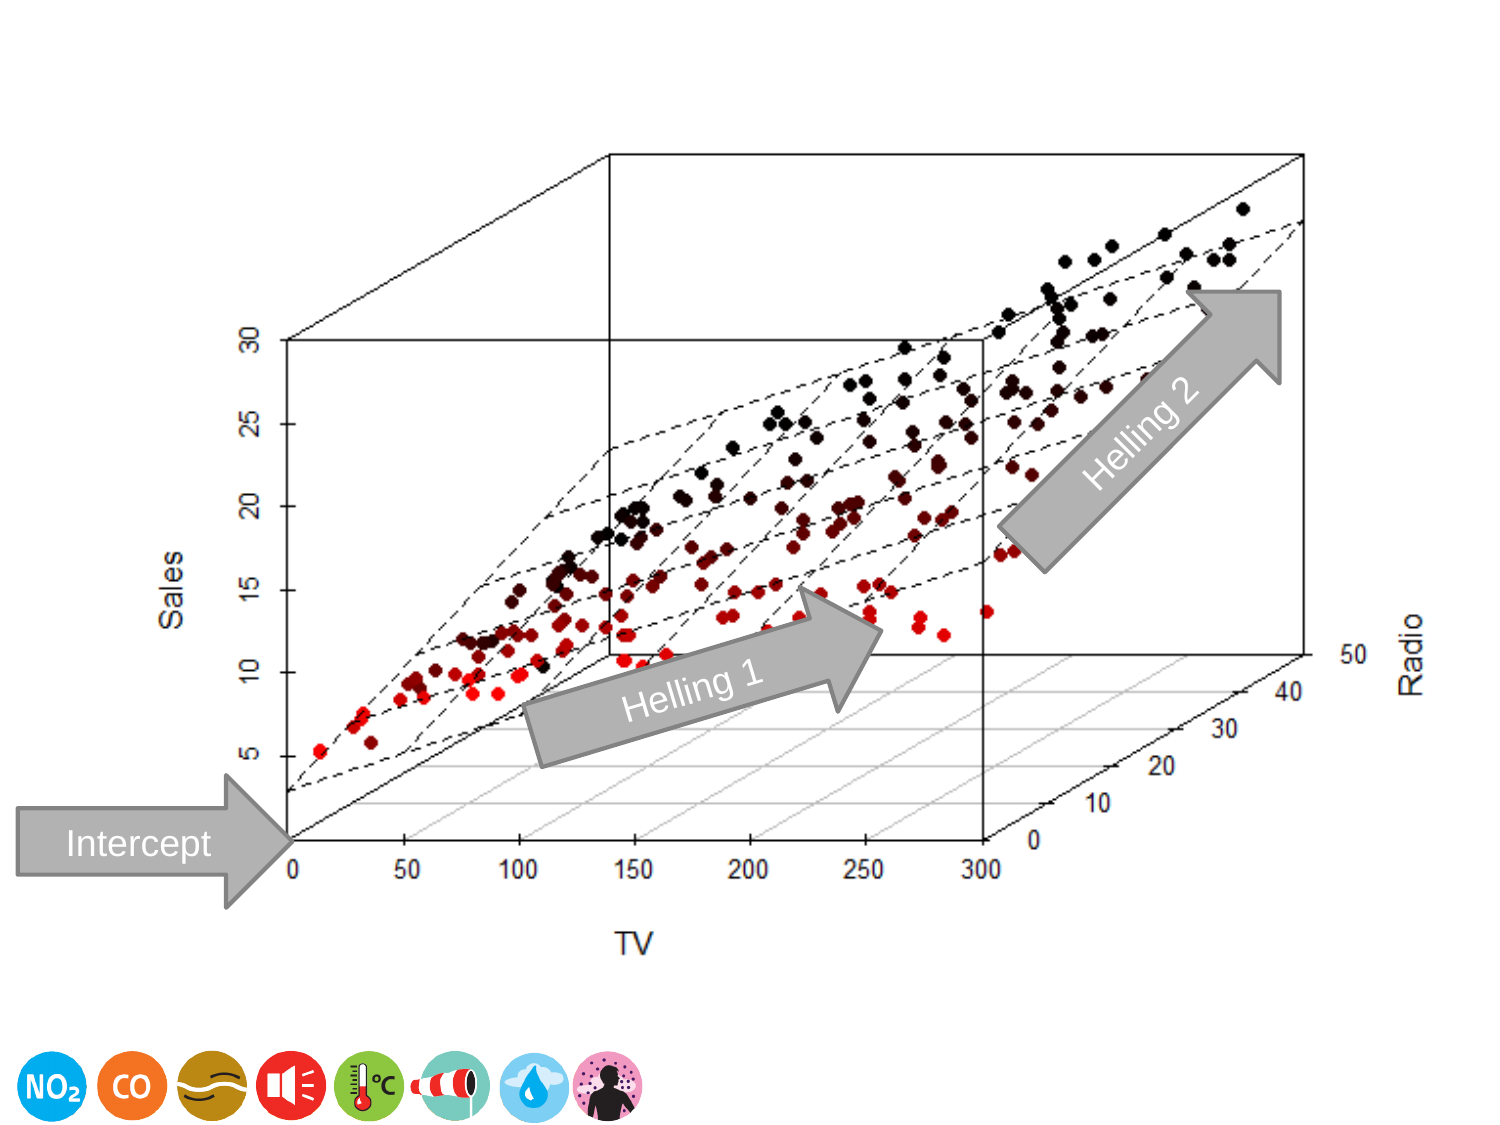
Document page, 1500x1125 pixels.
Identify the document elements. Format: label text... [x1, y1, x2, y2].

picture [14, 1046, 647, 1125]
picture [130, 105, 1490, 969]
text_box Intercept [15, 806, 125, 877]
